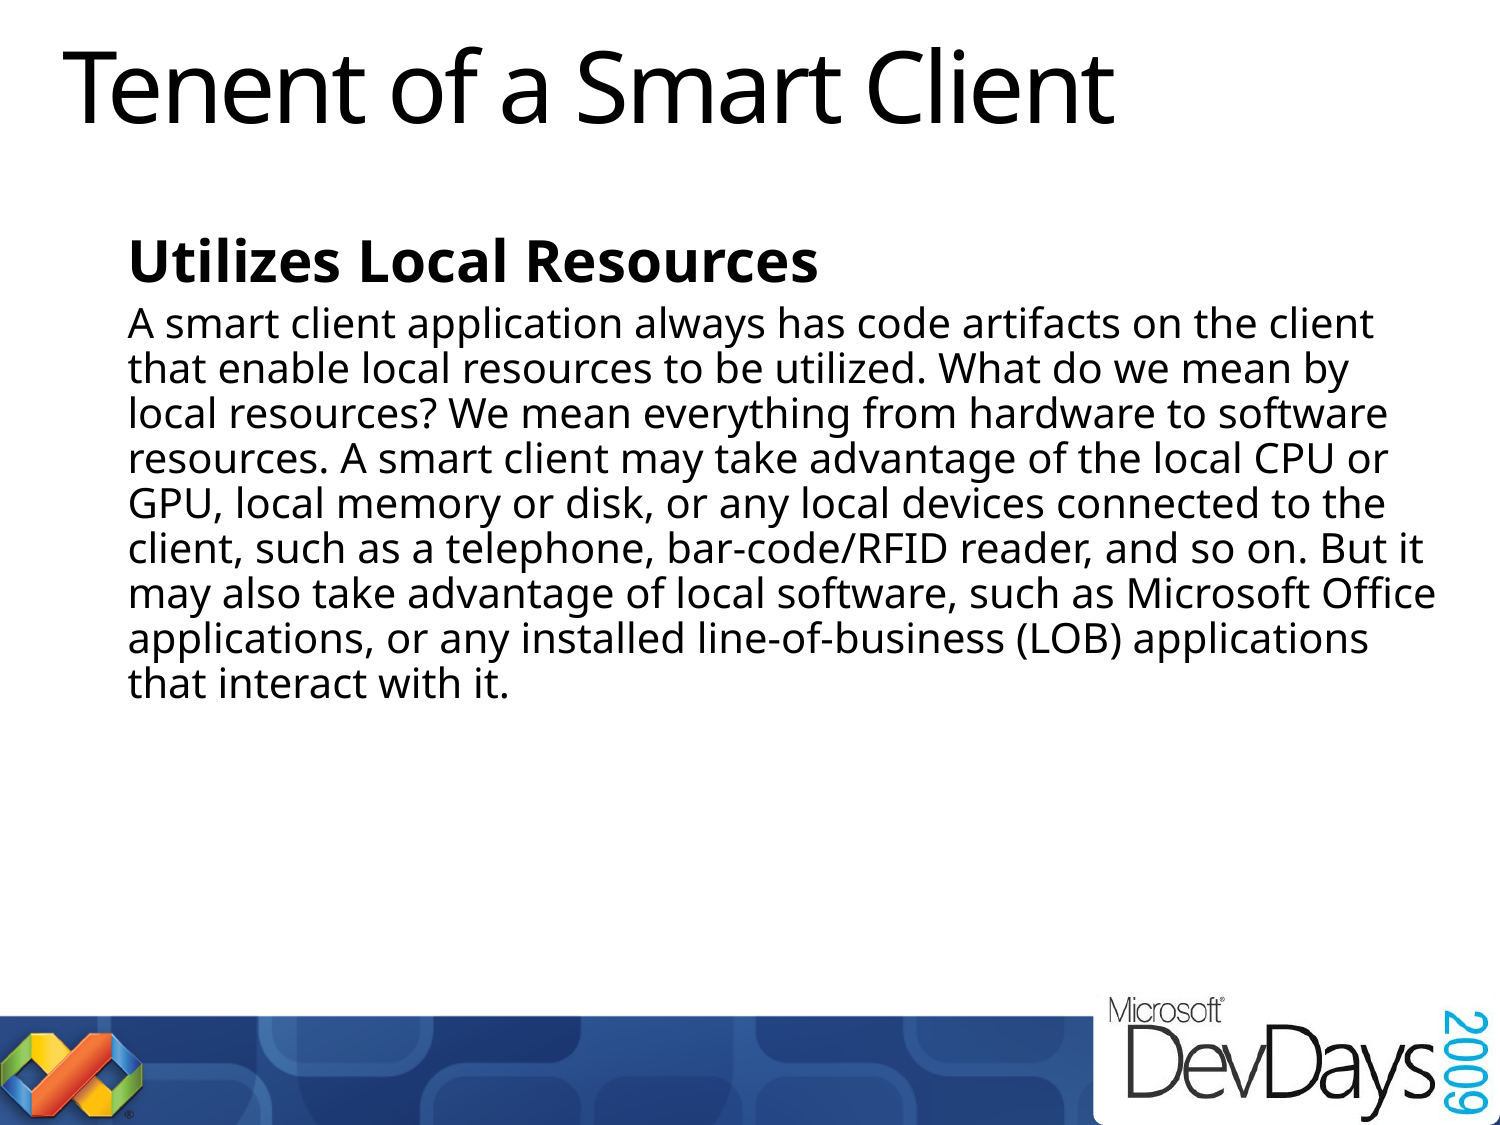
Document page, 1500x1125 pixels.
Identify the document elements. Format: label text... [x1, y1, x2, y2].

picture [0, 991, 1500, 1125]
title Tenent of a Smart Client [62, 37, 1438, 147]
list Utilizes Local Resources A smart client application always has code artifacts on the client that enable local resources to be utilized. What do we mean by local resources? We mean everything from hardware to software resources. A smart client may take advantage of the local CPU or GPU, local memory or disk, or any local devices connected to the client, such as a telephone, bar-code/RFID reader, and so on. But it may also take advantage of local software, such as Microsoft Office applications, or any installed line-of-business (LOB) applications that interact with it. [62, 231, 1438, 725]
